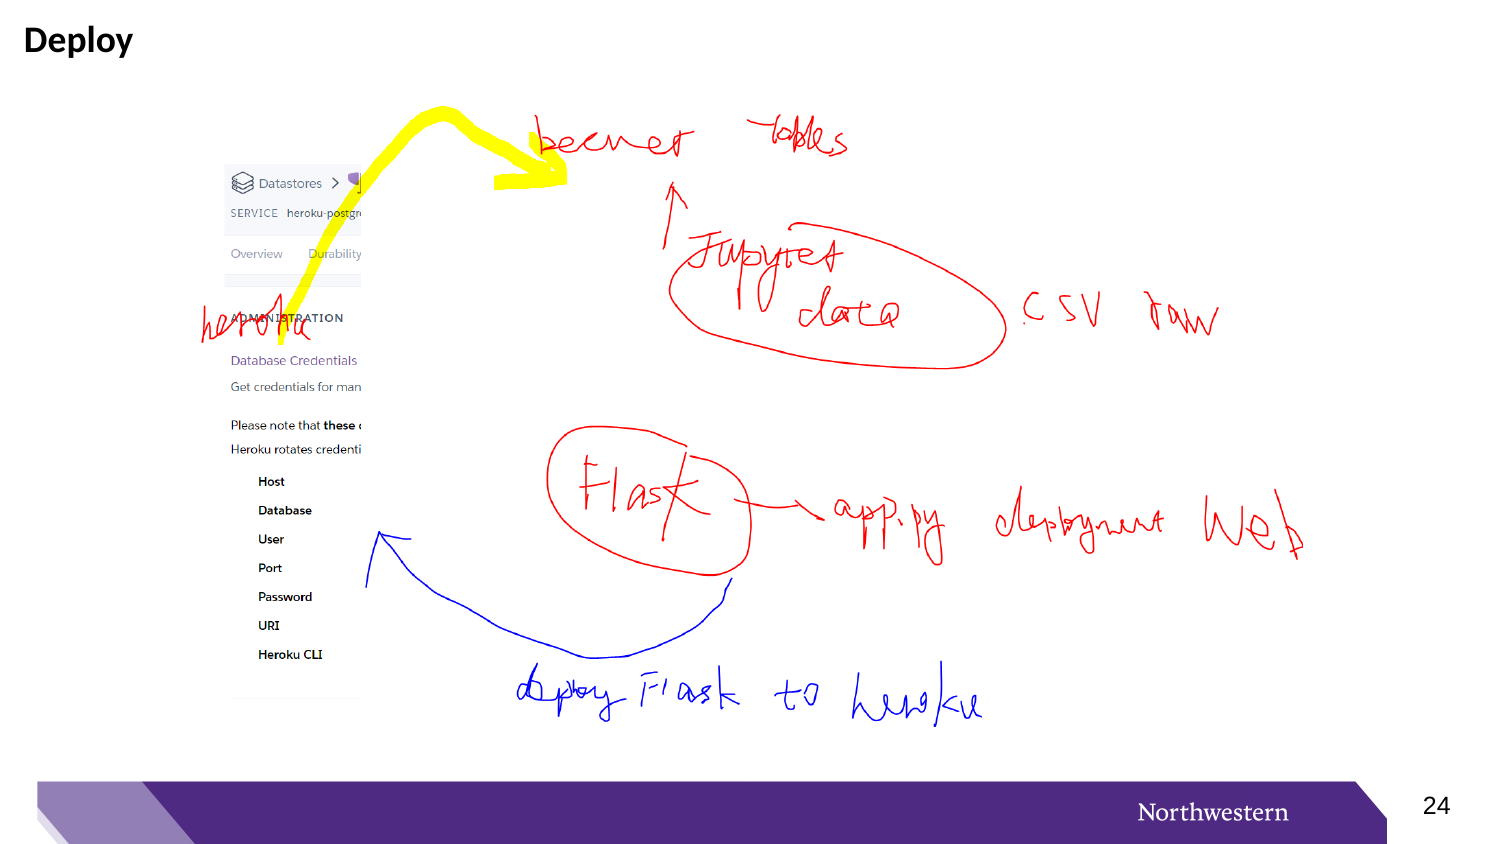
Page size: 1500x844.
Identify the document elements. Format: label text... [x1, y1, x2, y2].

picture [0, 0, 1499, 844]
slide_number 23 [1367, 782, 1466, 827]
text_box Deploy [9, 7, 149, 68]
